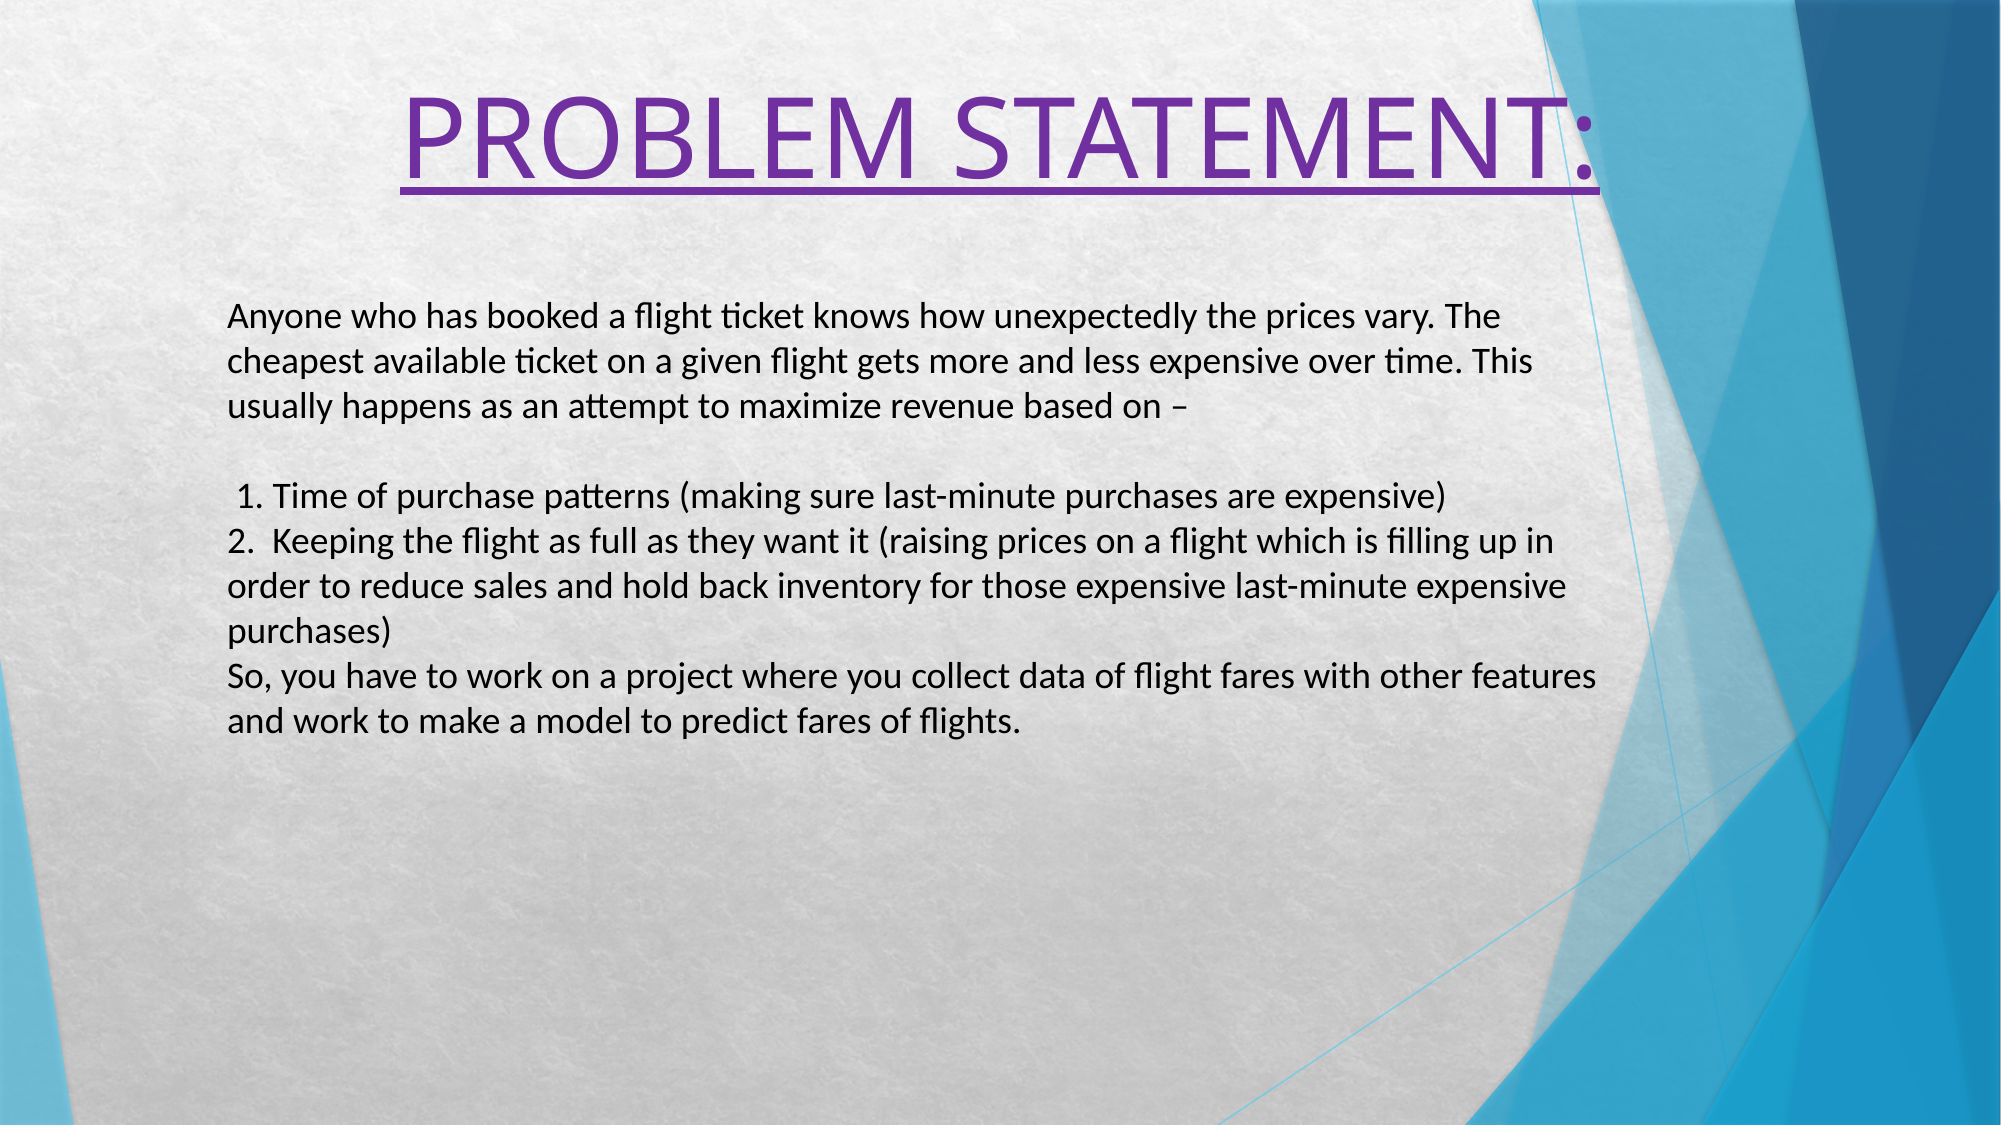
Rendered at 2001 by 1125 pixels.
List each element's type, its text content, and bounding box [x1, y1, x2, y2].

text_box Anyone who has booked a flight ticket knows how unexpectedly the prices vary. The cheapest available ticket on a given flight gets more and less expensive over time. This usually happens as an attempt to maximize revenue based on – 1. Time of purchase patterns (making sure last-minute purchases are expensive) 2. Keeping the flight as full as they want it (raising prices on a flight which is filling up in order to reduce sales and hold back inventory for those expensive last-minute expensive purchases) So, you have to work on a project where you collect data of flight fares with other features and work to make a model to predict fares of flights. [212, 283, 1627, 748]
list [44, 219, 1570, 1090]
title PROBLEM STATEMENT: [212, 58, 1788, 173]
